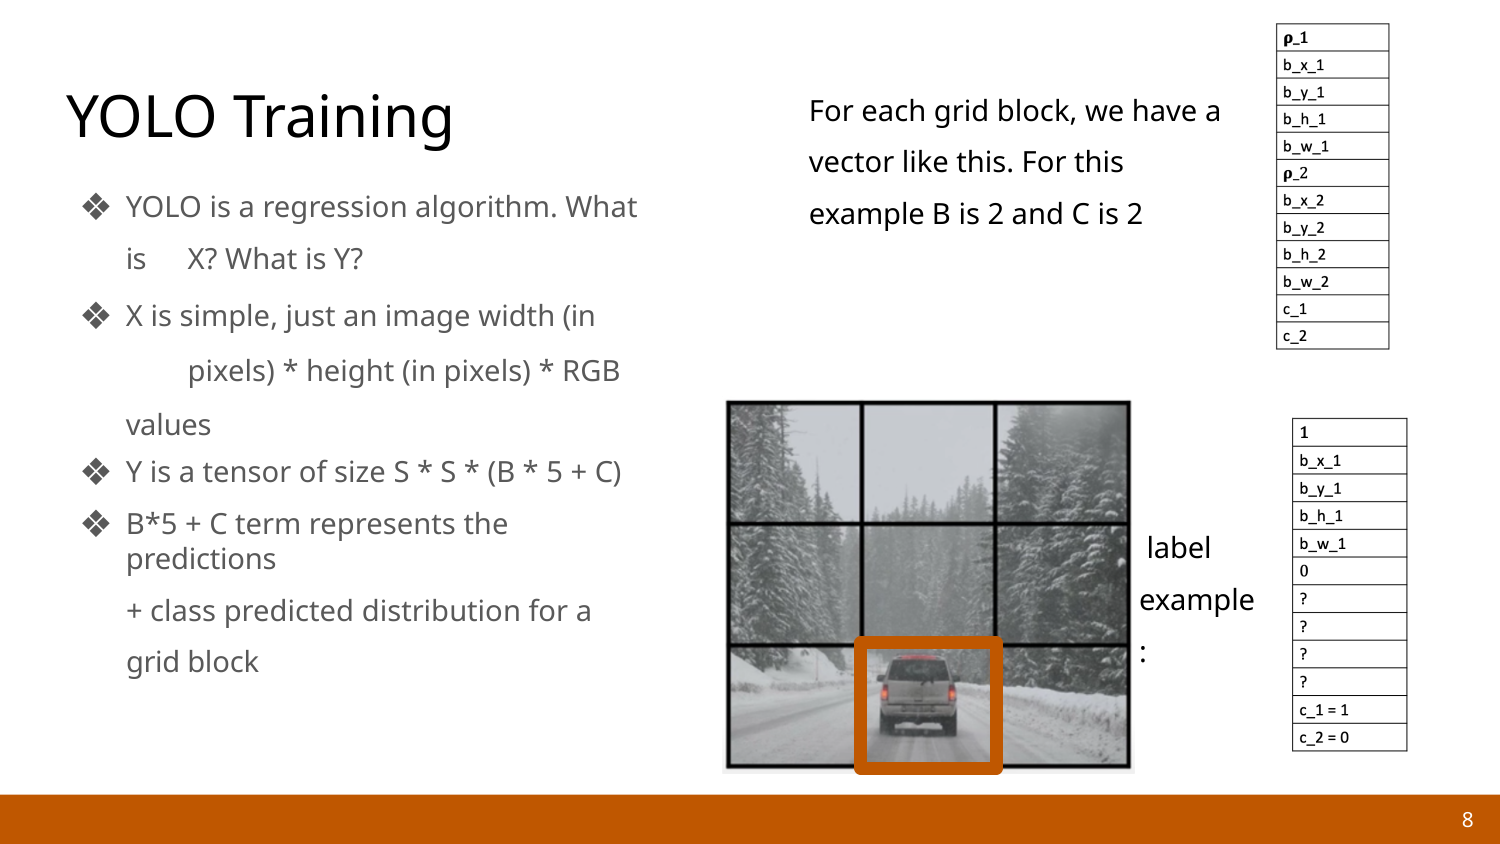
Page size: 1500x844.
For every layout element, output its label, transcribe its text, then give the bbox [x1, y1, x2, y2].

slide_number 8 [1455, 806, 1494, 844]
text_box YOLO Training YOLO is a regression algorithm. What is X? What is Y? X is simple, just an image width (in pixels) * height (in pixels) * RGB values Y is a tensor of size S * S * (B * 5 + C) B*5 + C term represents the predictions + class predicted distribution for a grid block [64, 77, 648, 679]
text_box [721, 396, 1136, 775]
picture [1291, 417, 1409, 753]
picture [1275, 22, 1390, 351]
title For each grid block, we have a vector like this. For this example B is 2 and C is 2 [806, 73, 1227, 231]
text_box label example: [1140, 510, 1260, 668]
